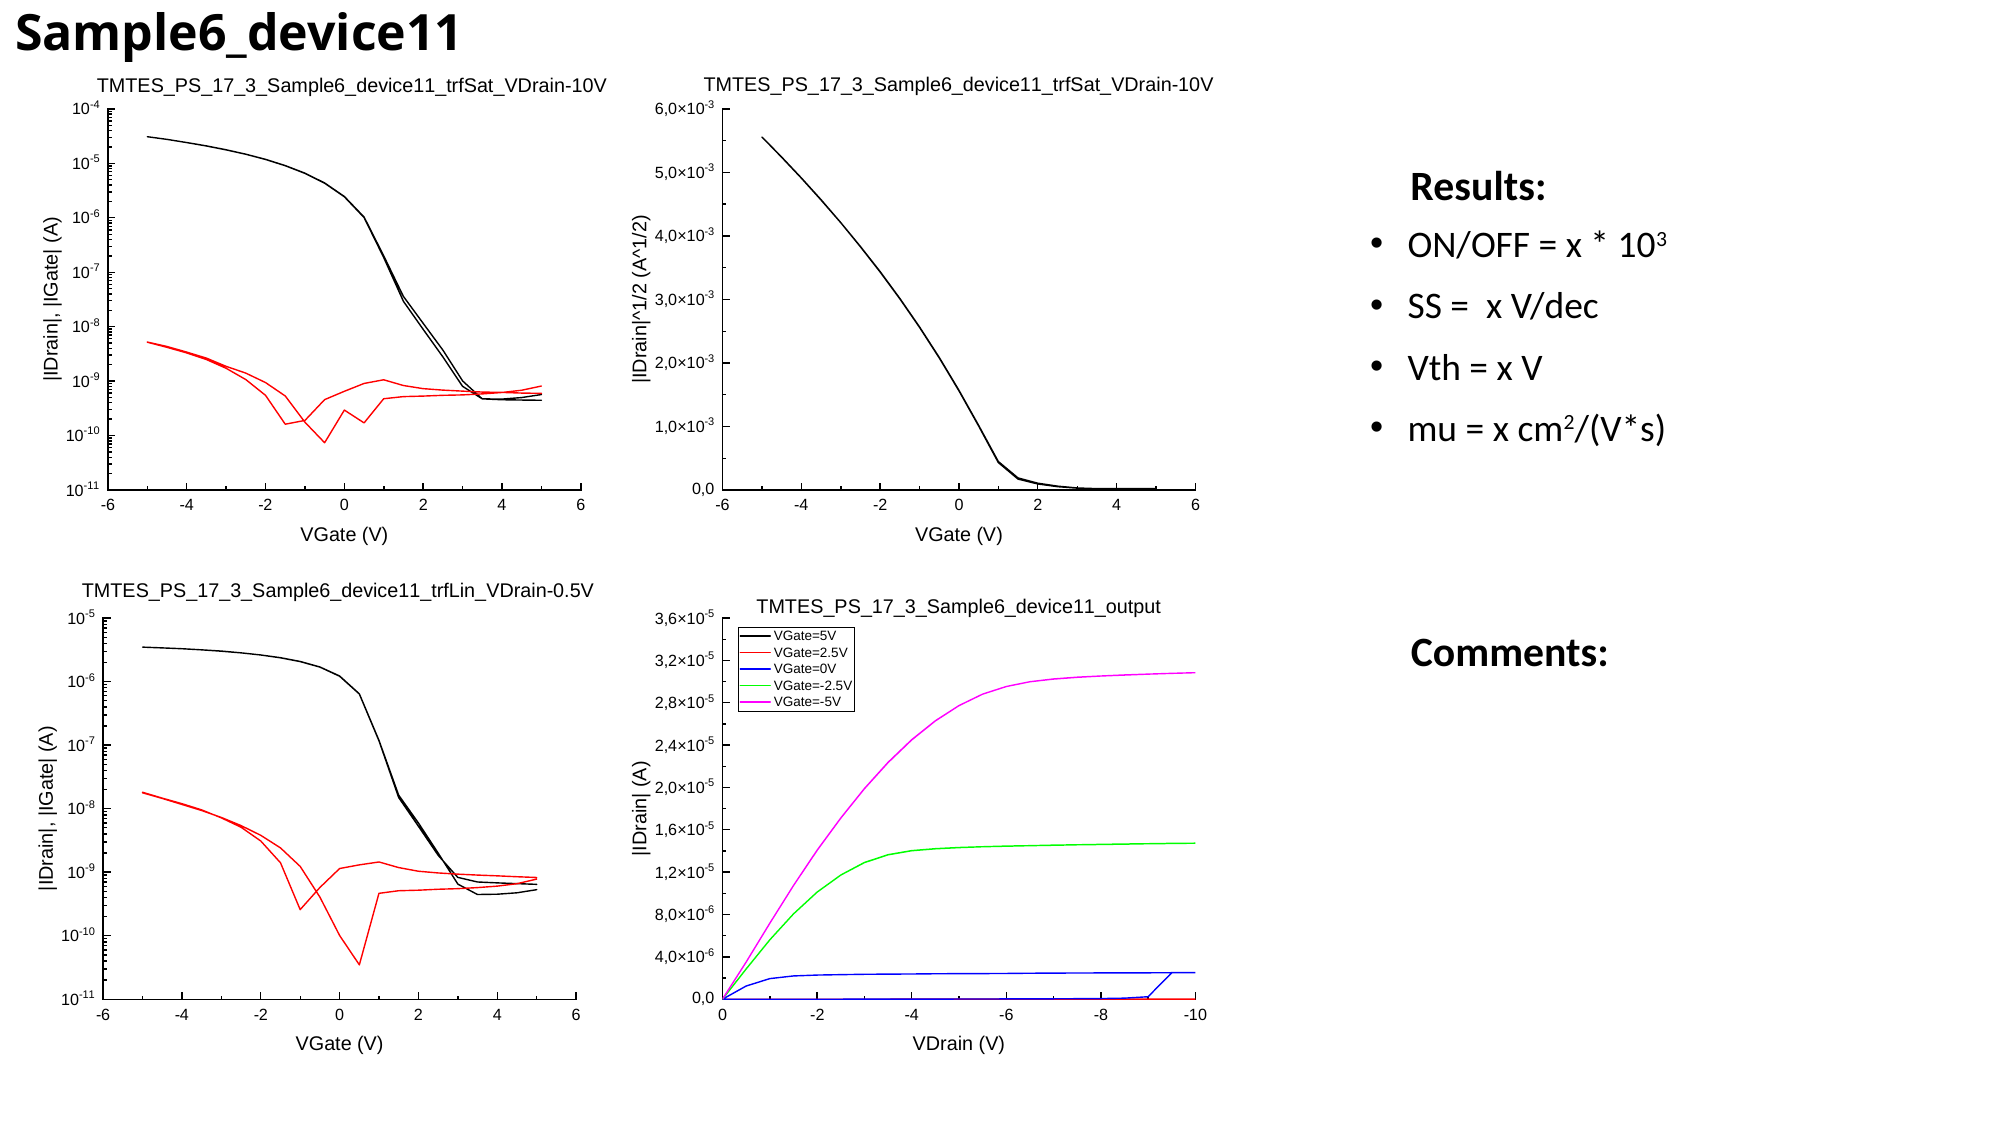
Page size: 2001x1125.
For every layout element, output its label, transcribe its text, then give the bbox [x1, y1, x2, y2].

list ON/OFF = x * 103 SS = x V/dec Vth = x V mu = x cm2/(V*s) [1355, 217, 1947, 563]
title Sample6_device11 [0, 0, 1725, 218]
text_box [598, 47, 1293, 556]
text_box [674, 556, 1293, 1088]
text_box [0, 47, 598, 556]
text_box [0, 556, 674, 1088]
